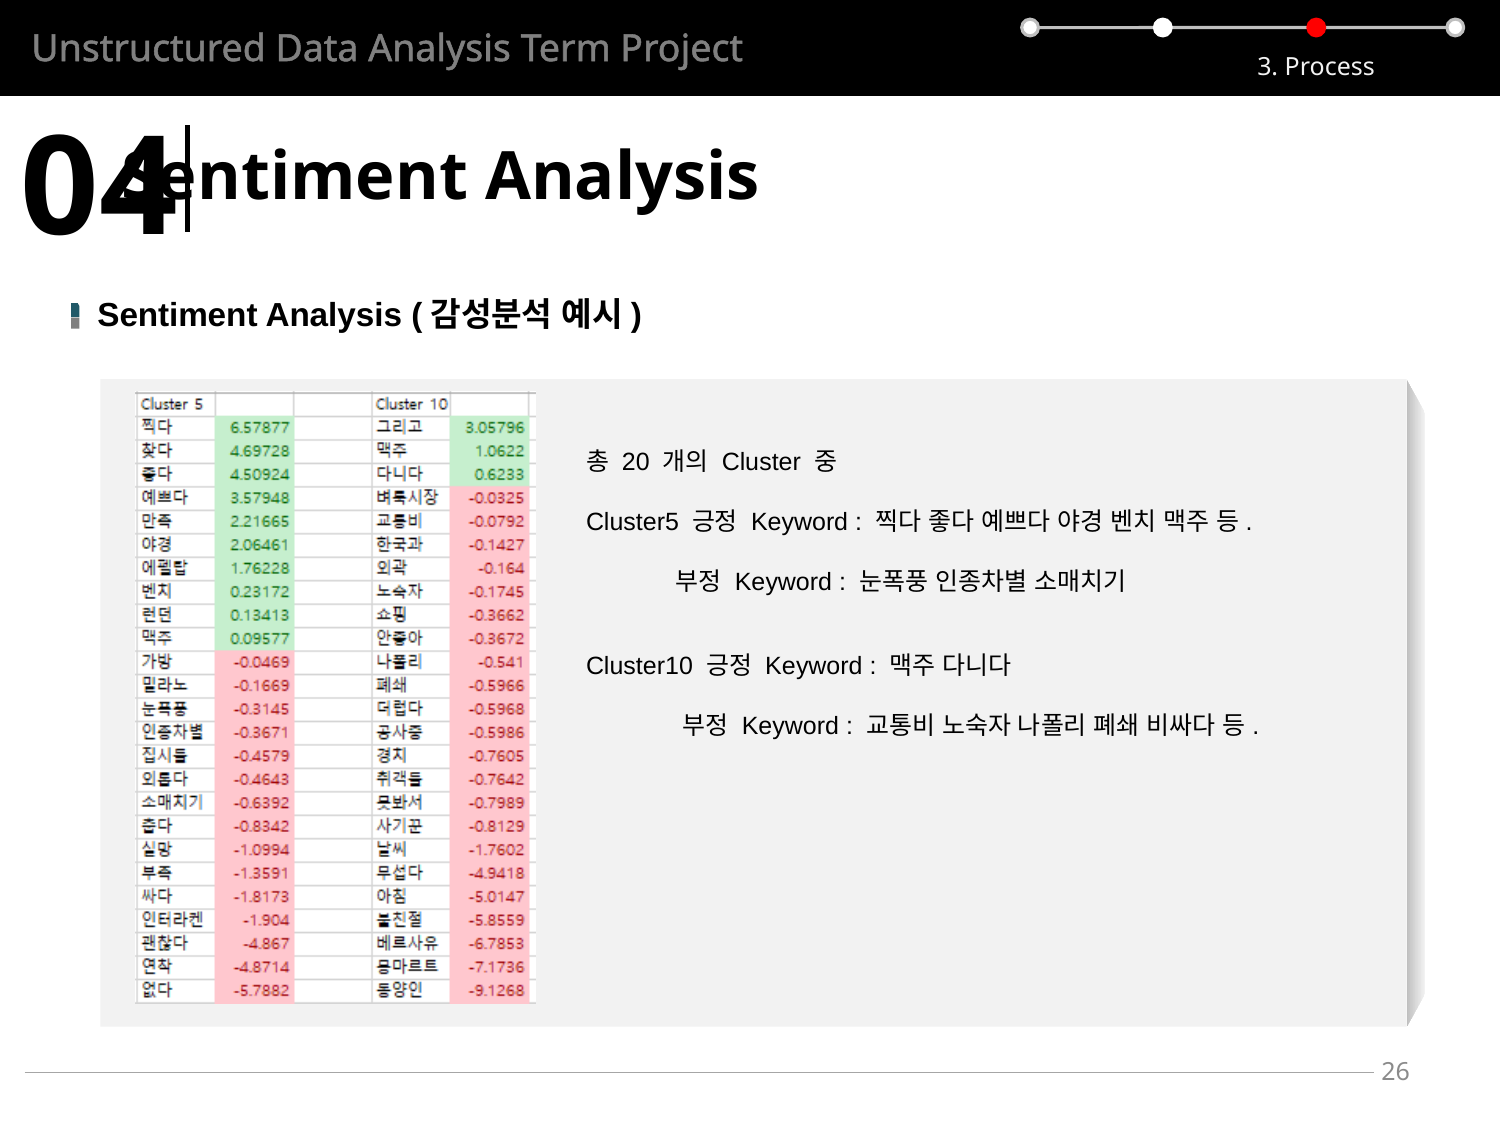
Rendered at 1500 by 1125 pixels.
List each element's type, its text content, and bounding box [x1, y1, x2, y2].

text_box 04 [5, 90, 193, 270]
text_box Sentiment Analysis [193, 125, 776, 221]
text_box [1448, 32, 1465, 38]
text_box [70, 278, 1406, 340]
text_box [100, 378, 1426, 1027]
text_box Unstructured Data Analysis Term Project [16, 16, 773, 76]
text_box [1152, 17, 1173, 26]
picture [135, 390, 536, 1004]
text_box [0, 0, 1500, 98]
slide_number 26 [1074, 1042, 1425, 1103]
text_box [1445, 17, 1466, 31]
text_box [1019, 17, 1041, 38]
text_box 3. Process [1242, 43, 1390, 88]
text_box [1306, 17, 1327, 26]
